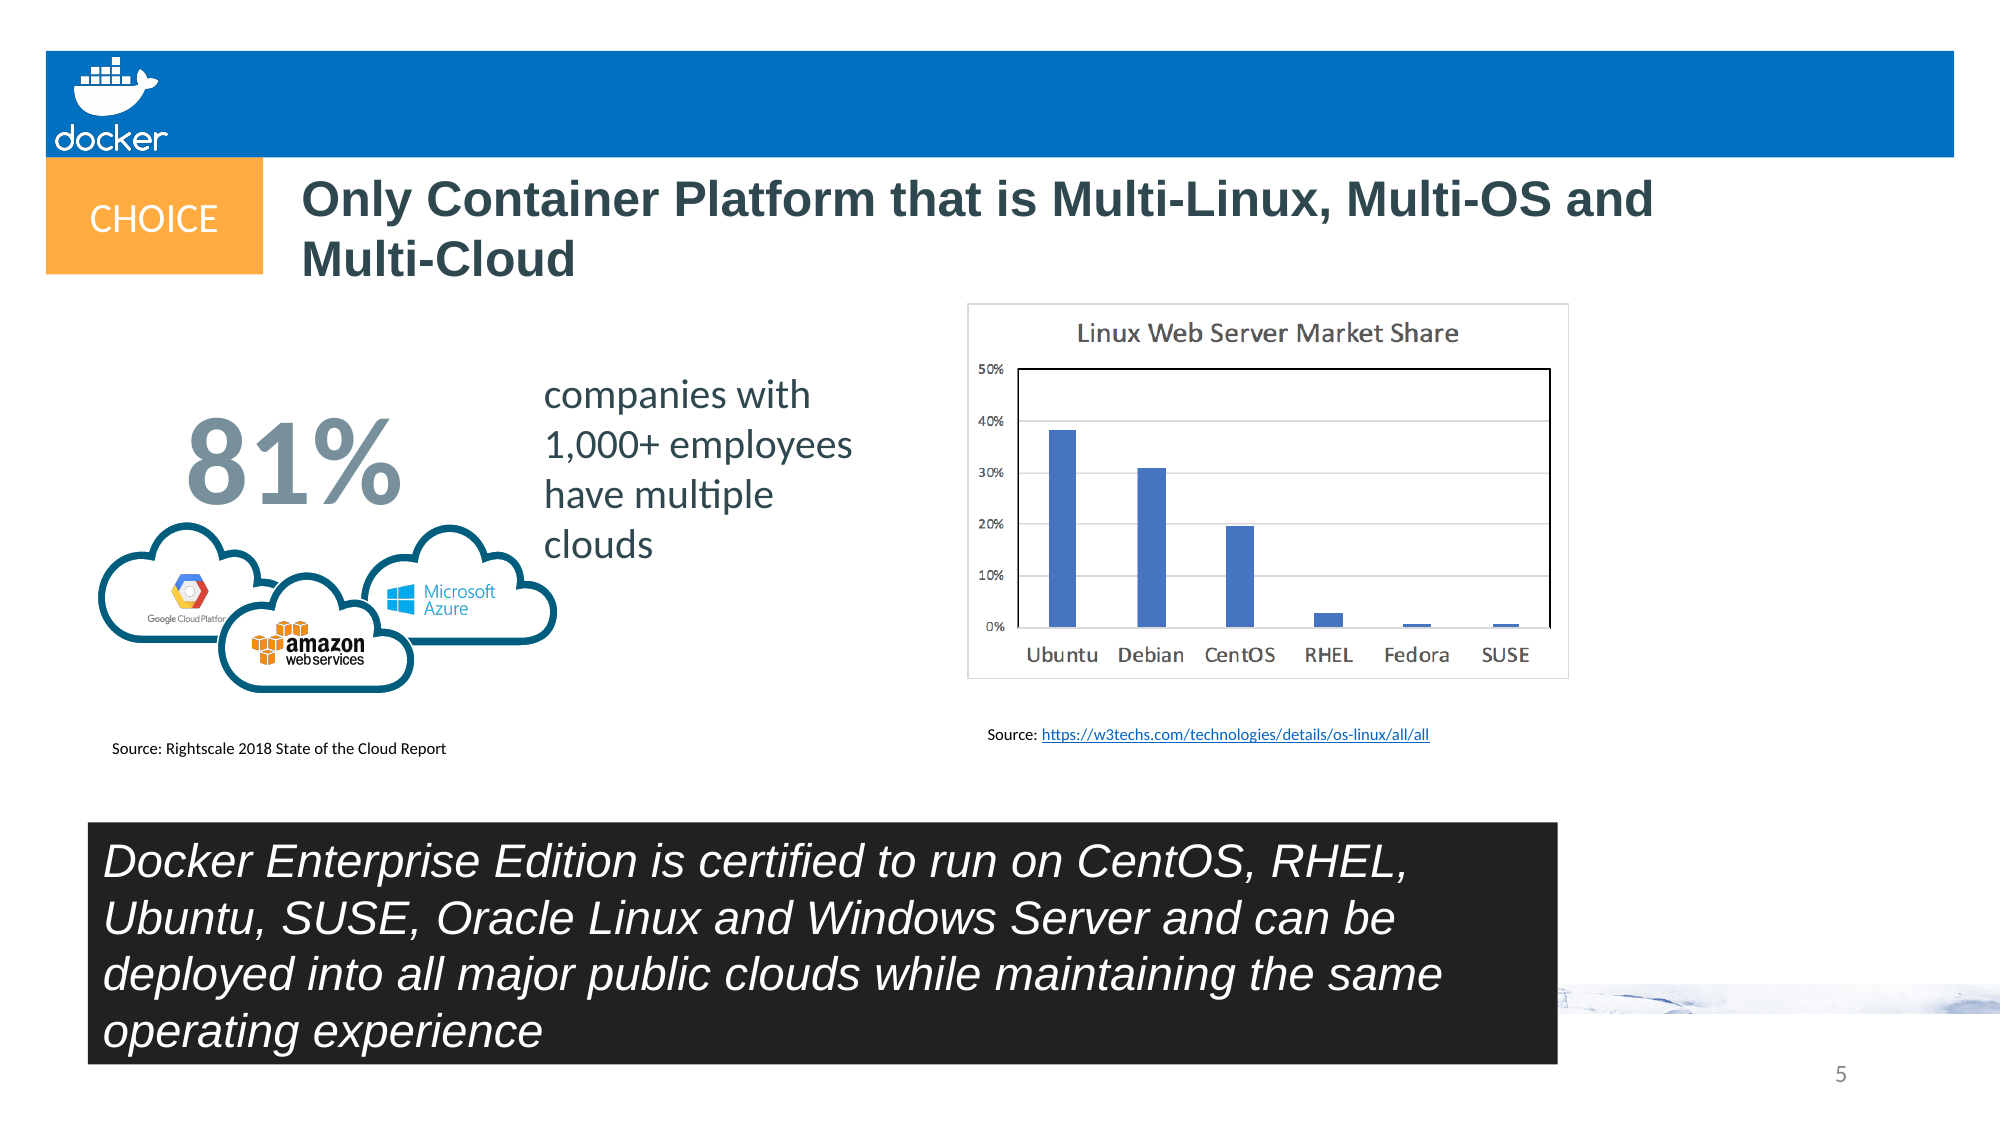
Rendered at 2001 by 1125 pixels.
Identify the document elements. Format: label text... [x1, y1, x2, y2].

text_box Source: https://w3techs.com/technologies/details/os-linux/all/all [972, 709, 1575, 750]
text_box [45, 50, 1955, 158]
text_box [1757, 1062, 1878, 1125]
slide_number 5 [1412, 1042, 1863, 1103]
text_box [96, 521, 560, 695]
text_box Docker Enterprise Edition is certified to run on CentOS, RHEL, Ubuntu, SUSE, Oracle Linux and Windows Server and can be deployed into all major public clouds while maintaining the same operating experience [87, 822, 1558, 1065]
text_box Only Container Platform that is Multi-Linux, Multi-OS and Multi-Cloud [286, 179, 1757, 274]
text_box companies with 1,000+ employees have multiple clouds [532, 355, 881, 513]
text_box CHOICE [45, 158, 264, 275]
picture [55, 57, 168, 151]
picture [966, 303, 1569, 679]
picture [191, 984, 2000, 1014]
text_box Source: Rightscale 2018 State of the Cloud Report [97, 723, 548, 764]
text_box 81% [170, 364, 439, 519]
